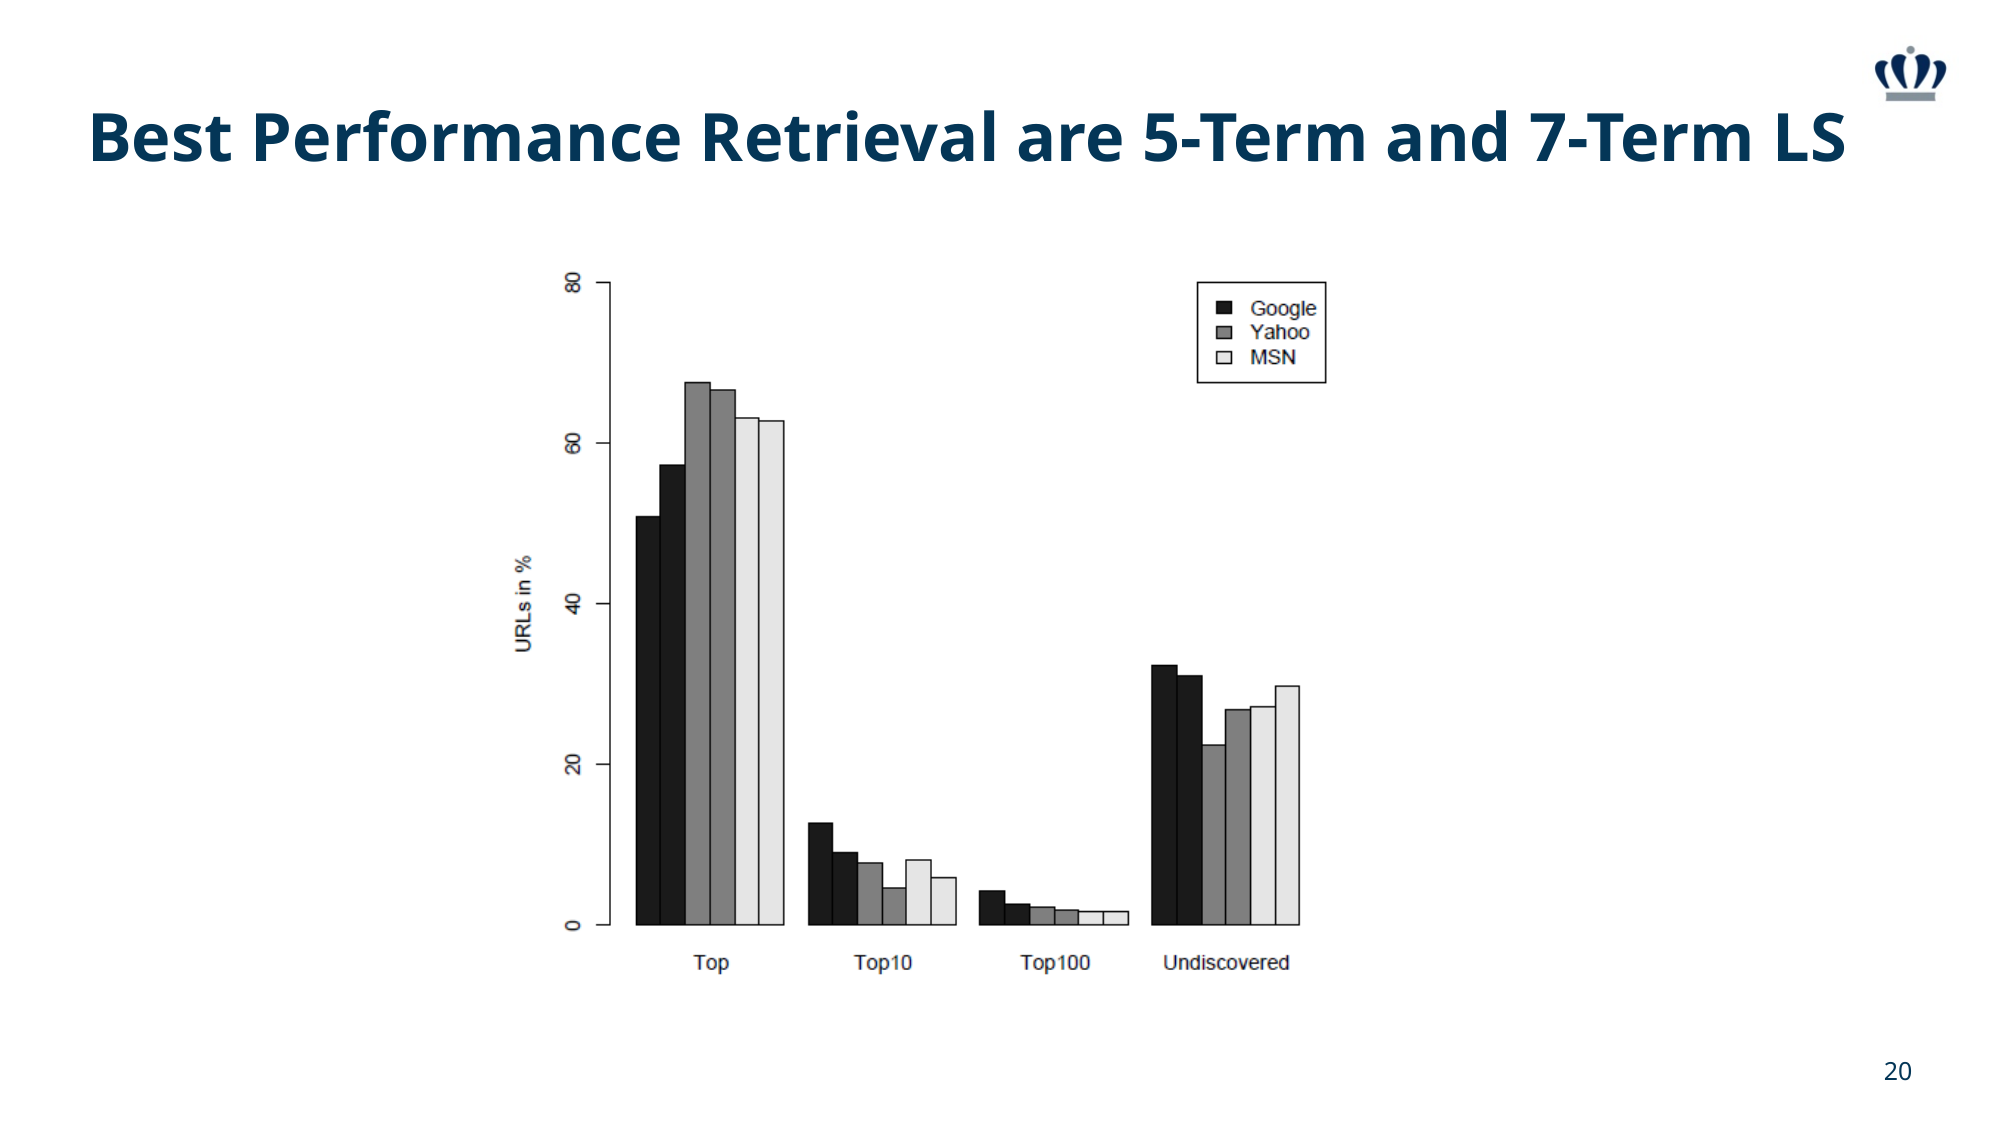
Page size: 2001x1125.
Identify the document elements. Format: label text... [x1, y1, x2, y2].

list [501, 223, 1443, 1026]
slide_number 20 [1477, 1042, 1928, 1103]
title Best Performance Retrieval are 5-Term and 7-Term LS [72, 59, 1928, 220]
picture [1862, 35, 1959, 113]
